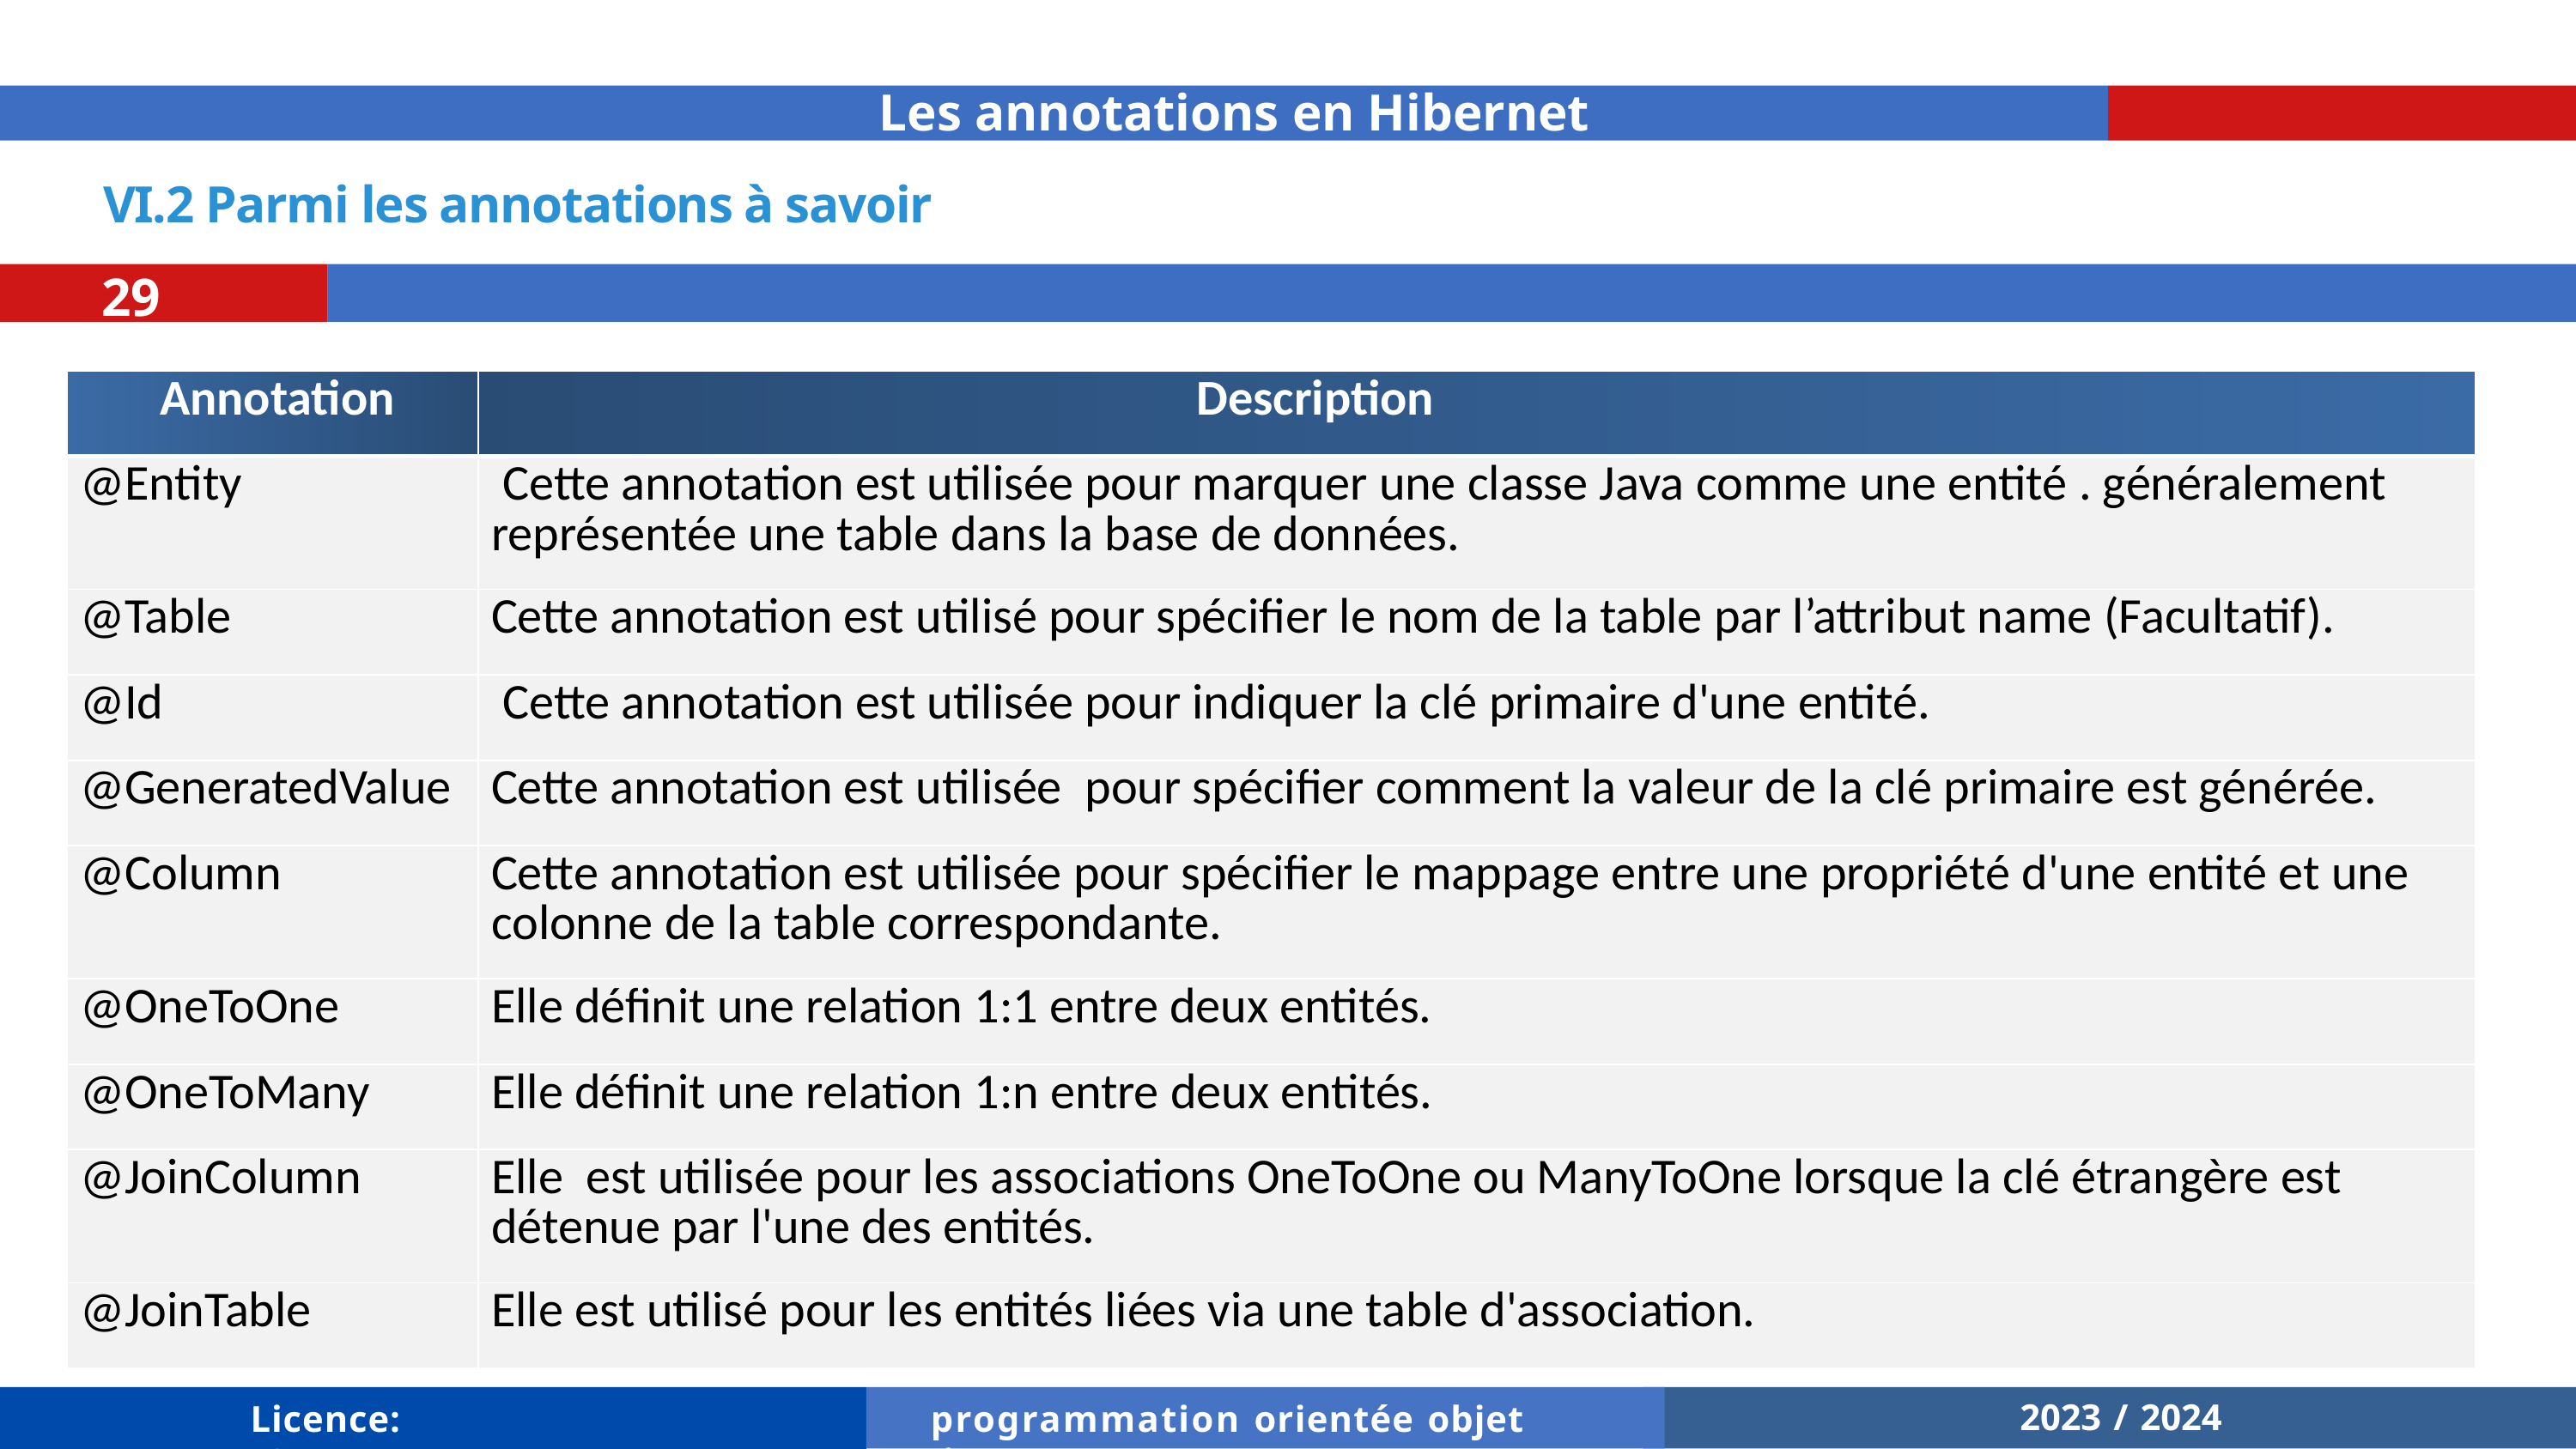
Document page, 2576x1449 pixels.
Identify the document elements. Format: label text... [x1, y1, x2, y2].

table_cell @GeneratedValue [68, 761, 477, 845]
text_box [2108, 85, 2576, 141]
text_box 2023 / 2024 [2018, 1392, 2229, 1438]
table_cell Elle est utilisée pour les associations OneToOne ou ManyToOne lorsque la clé étrangère est détenue par l'une des entités. [479, 1150, 2475, 1282]
table_cell @Table [68, 590, 477, 674]
table_cell @JoinTable [68, 1283, 477, 1367]
text_box [1912, 85, 2108, 141]
table_cell Elle définit une relation 1:1 entre deux entités. [479, 979, 2475, 1064]
table_header Annotation [68, 372, 477, 454]
text_box [0, 85, 866, 141]
text_box Licence: ISIR [248, 1394, 488, 1449]
table_cell Cette annotation est utilisé pour spécifier le nom de la table par l’attribut name (Facultatif). [479, 590, 2475, 674]
text_box programmation orientée objet (java) [928, 1394, 1614, 1449]
text_box [1665, 1386, 2576, 1449]
table_cell @Entity [68, 458, 477, 589]
table_cell @Column [68, 846, 477, 978]
table_cell @OneToMany [68, 1065, 477, 1149]
table_cell Cette annotation est utilisée pour spécifier comment la valeur de la clé primaire est générée. [479, 761, 2475, 845]
table_cell Cette annotation est utilisée pour spécifier le mappage entre une propriété d'une entité et une colonne de la table correspondante. [479, 846, 2475, 978]
table_cell @OneToOne [68, 979, 477, 1064]
table_cell Elle est utilisé pour les entités liées via une table d'association. [479, 1283, 2475, 1367]
table_header Description [479, 372, 2475, 454]
title VI.2 Parmi les annotations à savoir [100, 171, 2560, 415]
text_box 29 [60, 258, 202, 333]
table_cell Elle définit une relation 1:n entre deux entités. [479, 1065, 2475, 1149]
text_box [0, 264, 60, 322]
text_box [0, 1386, 866, 1449]
text_box [866, 1386, 1665, 1449]
table_cell @Id [68, 676, 477, 760]
text_box Les annotations en Hibernet [866, 74, 1912, 148]
table_cell Cette annotation est utilisée pour marquer une classe Java comme une entité . généralement représentée une table dans la base de données. [479, 458, 2475, 589]
text_box [2560, 264, 2576, 322]
table_cell @JoinColumn [68, 1150, 477, 1282]
table_cell Cette annotation est utilisée pour indiquer la clé primaire d'une entité. [479, 676, 2475, 760]
